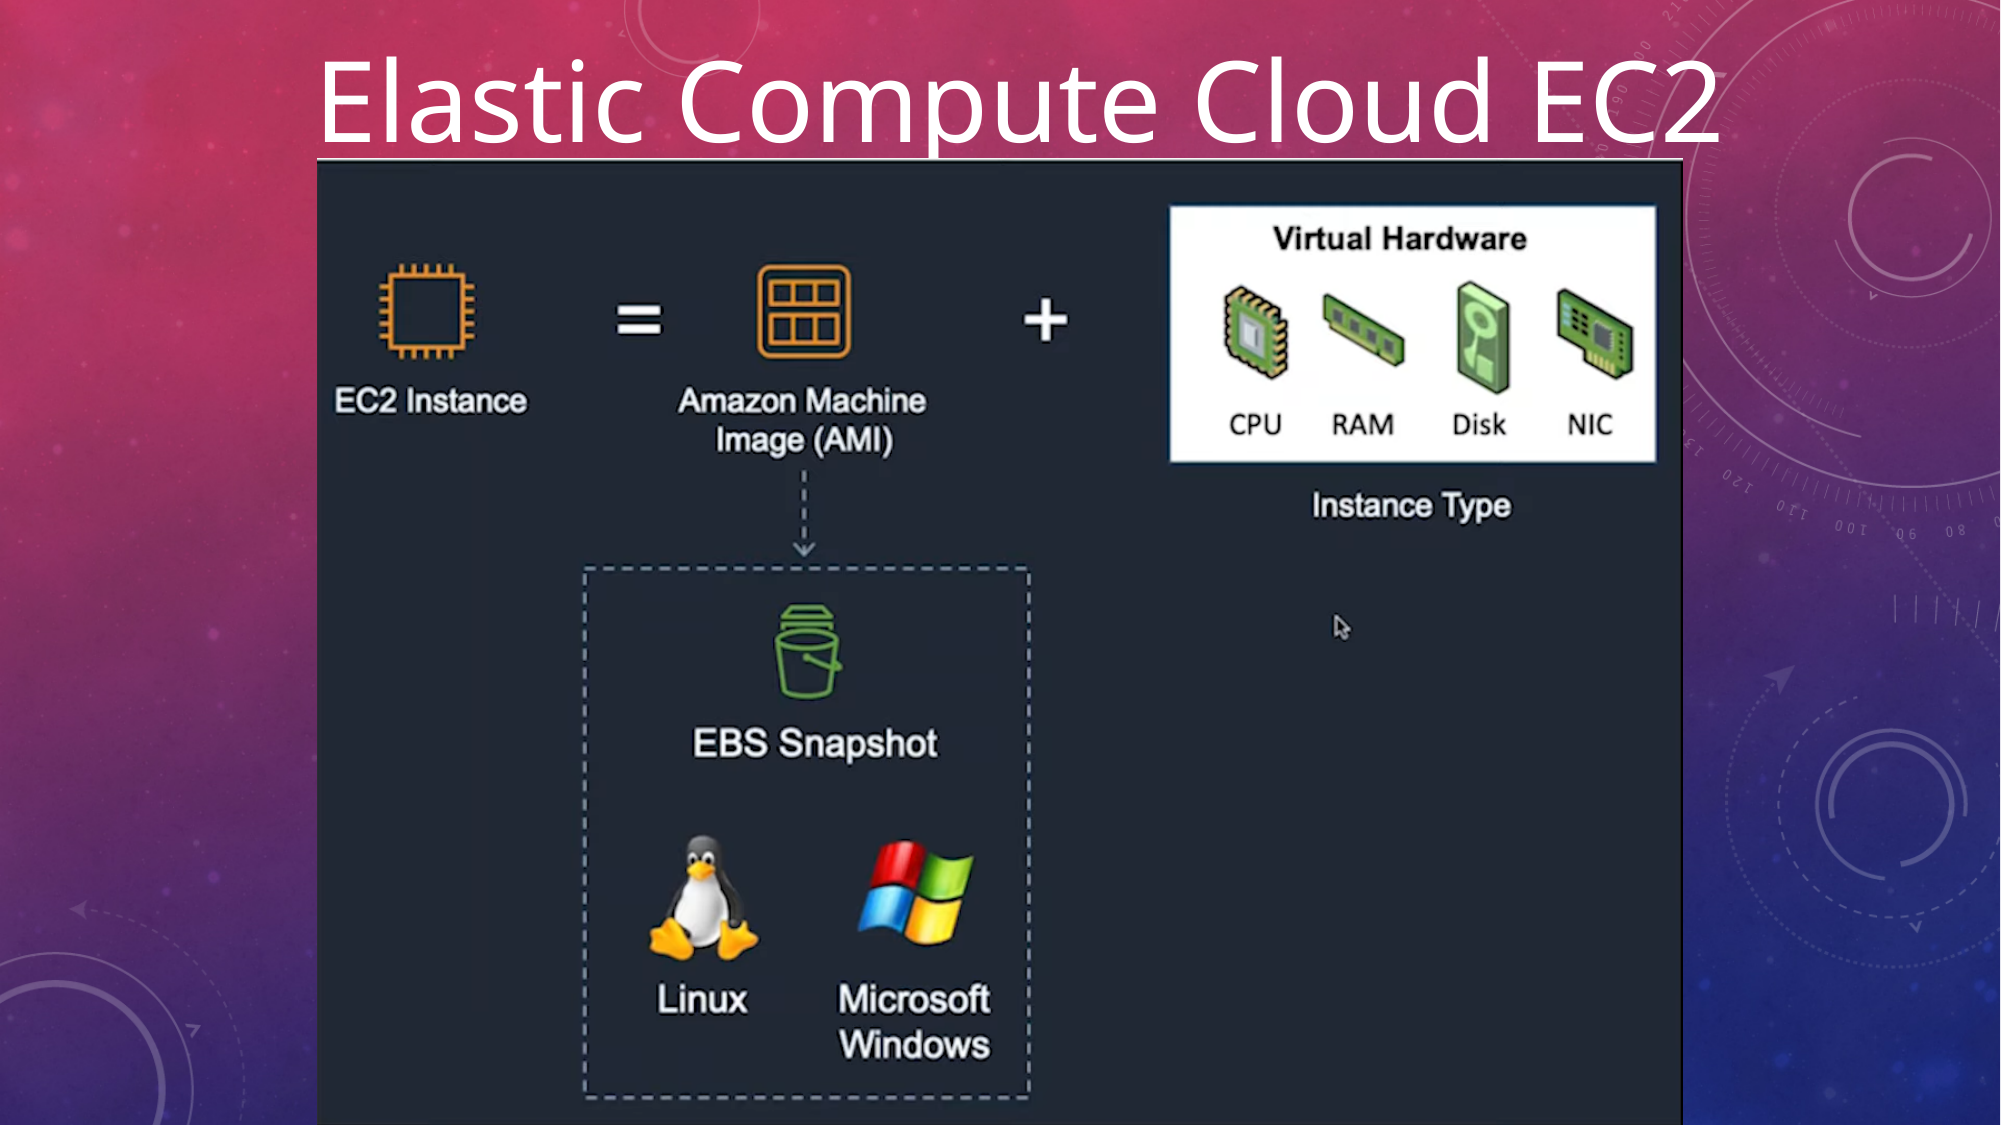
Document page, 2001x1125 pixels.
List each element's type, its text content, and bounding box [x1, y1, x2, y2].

text_box Elastic Compute Cloud EC2 [299, 22, 1742, 173]
picture [0, 0, 2001, 1125]
